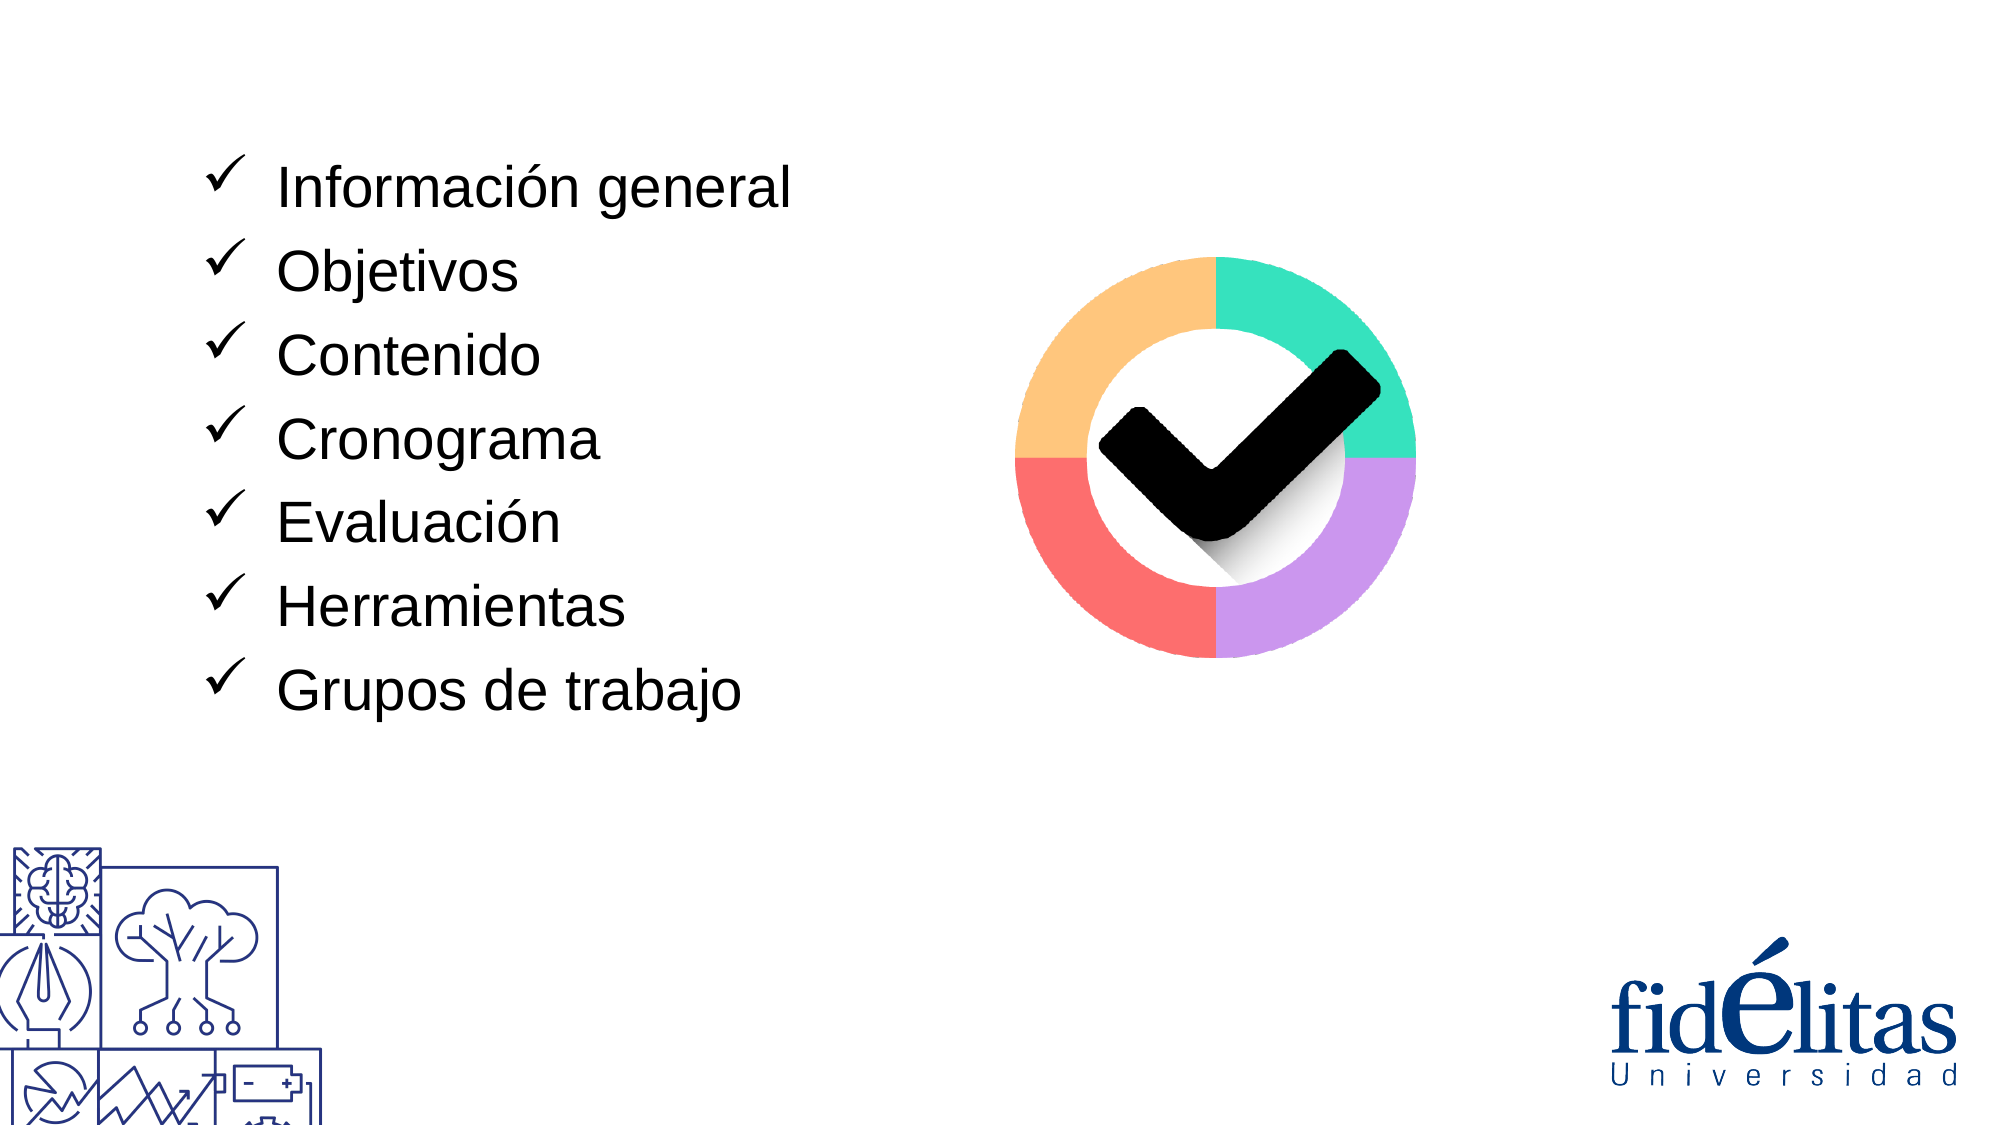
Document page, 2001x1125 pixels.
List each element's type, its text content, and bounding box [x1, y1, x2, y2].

list Información general Objetivos Contenido Cronograma Evaluación Herramientas Grupos de trabajo [186, 149, 1863, 841]
picture [1553, 891, 2001, 1125]
picture [0, 763, 365, 1125]
picture [1015, 257, 1416, 658]
